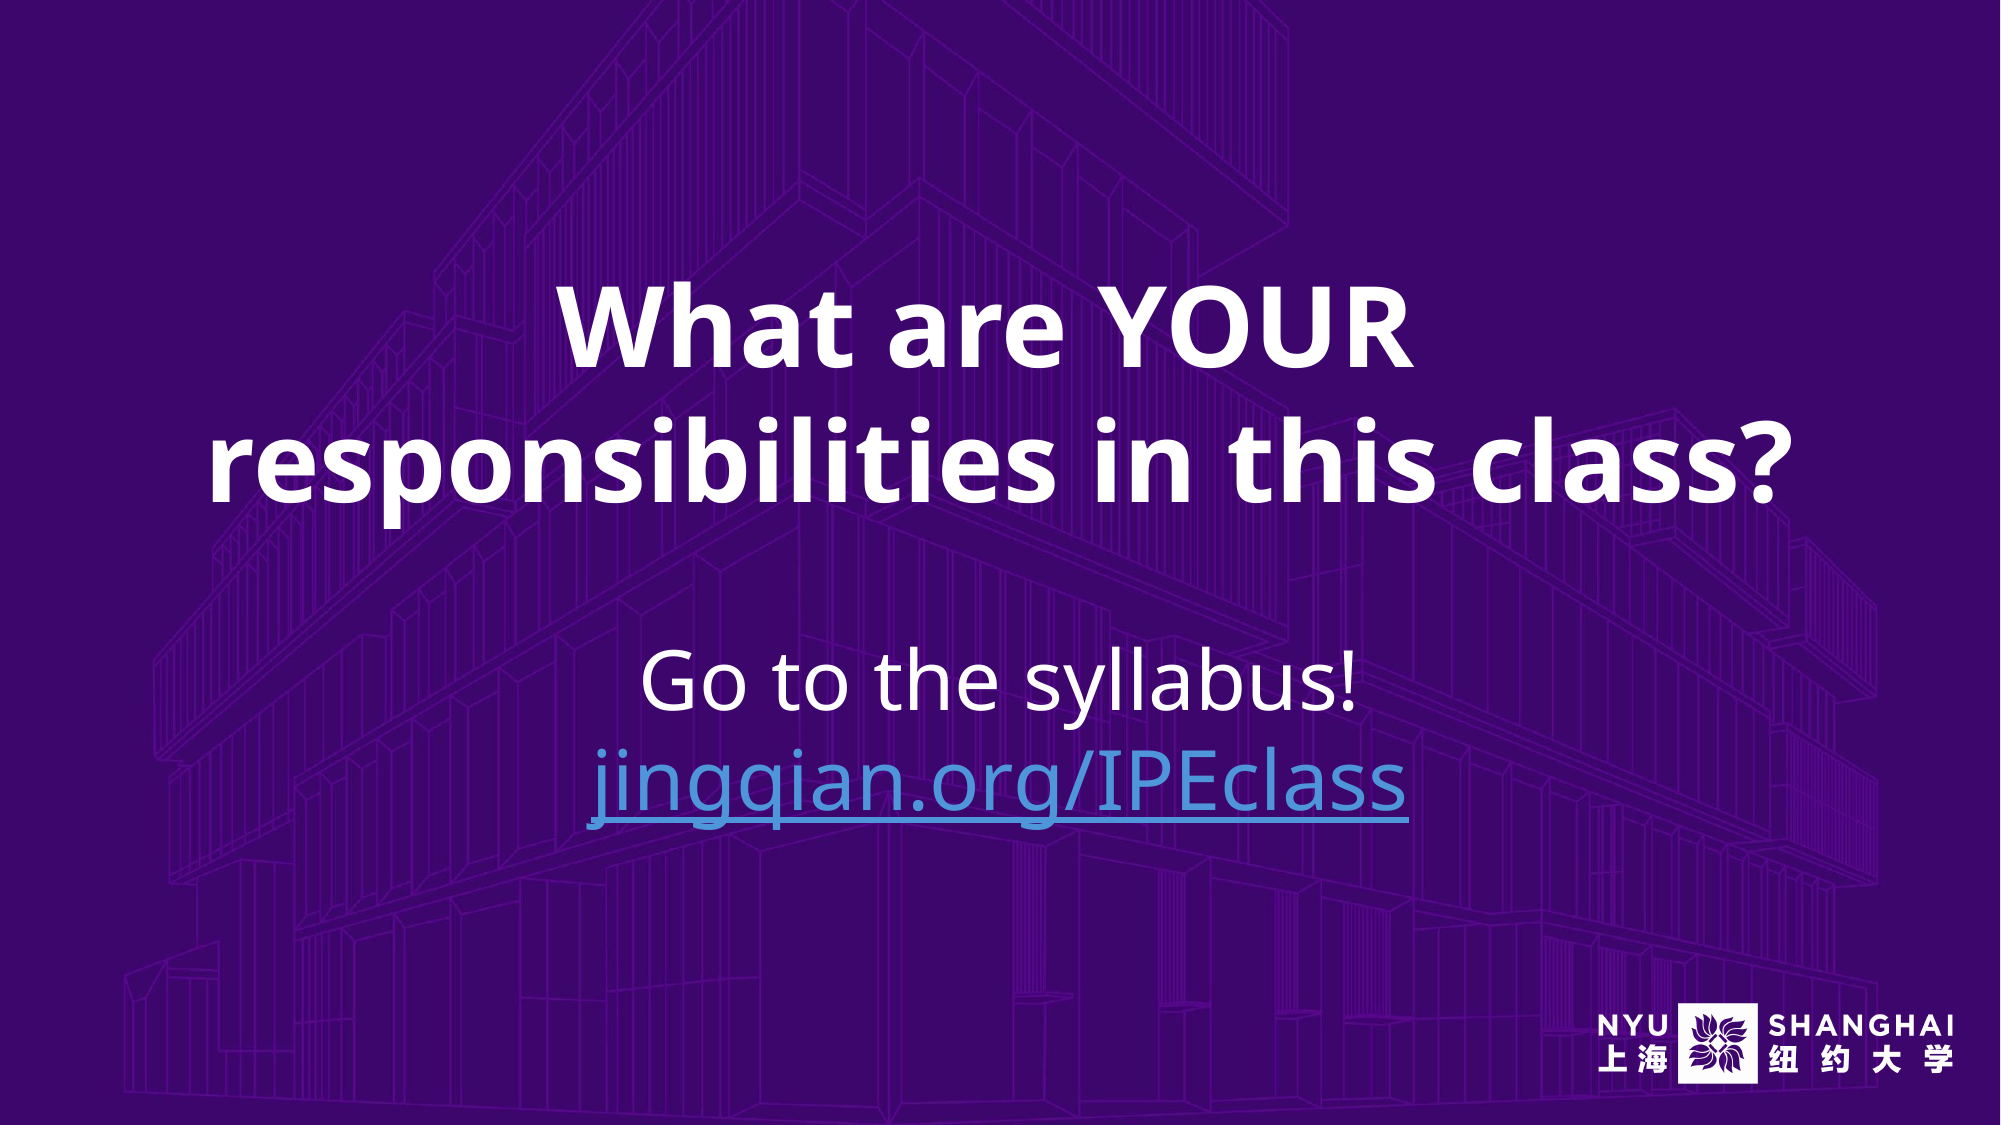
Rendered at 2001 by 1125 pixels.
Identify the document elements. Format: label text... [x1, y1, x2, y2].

text_box Go to the syllabus! jingqian.org/IPEclass [0, 619, 2000, 848]
picture [0, 0, 2001, 1125]
text_box What are YOUR responsibilities in this class? [0, 247, 2000, 533]
